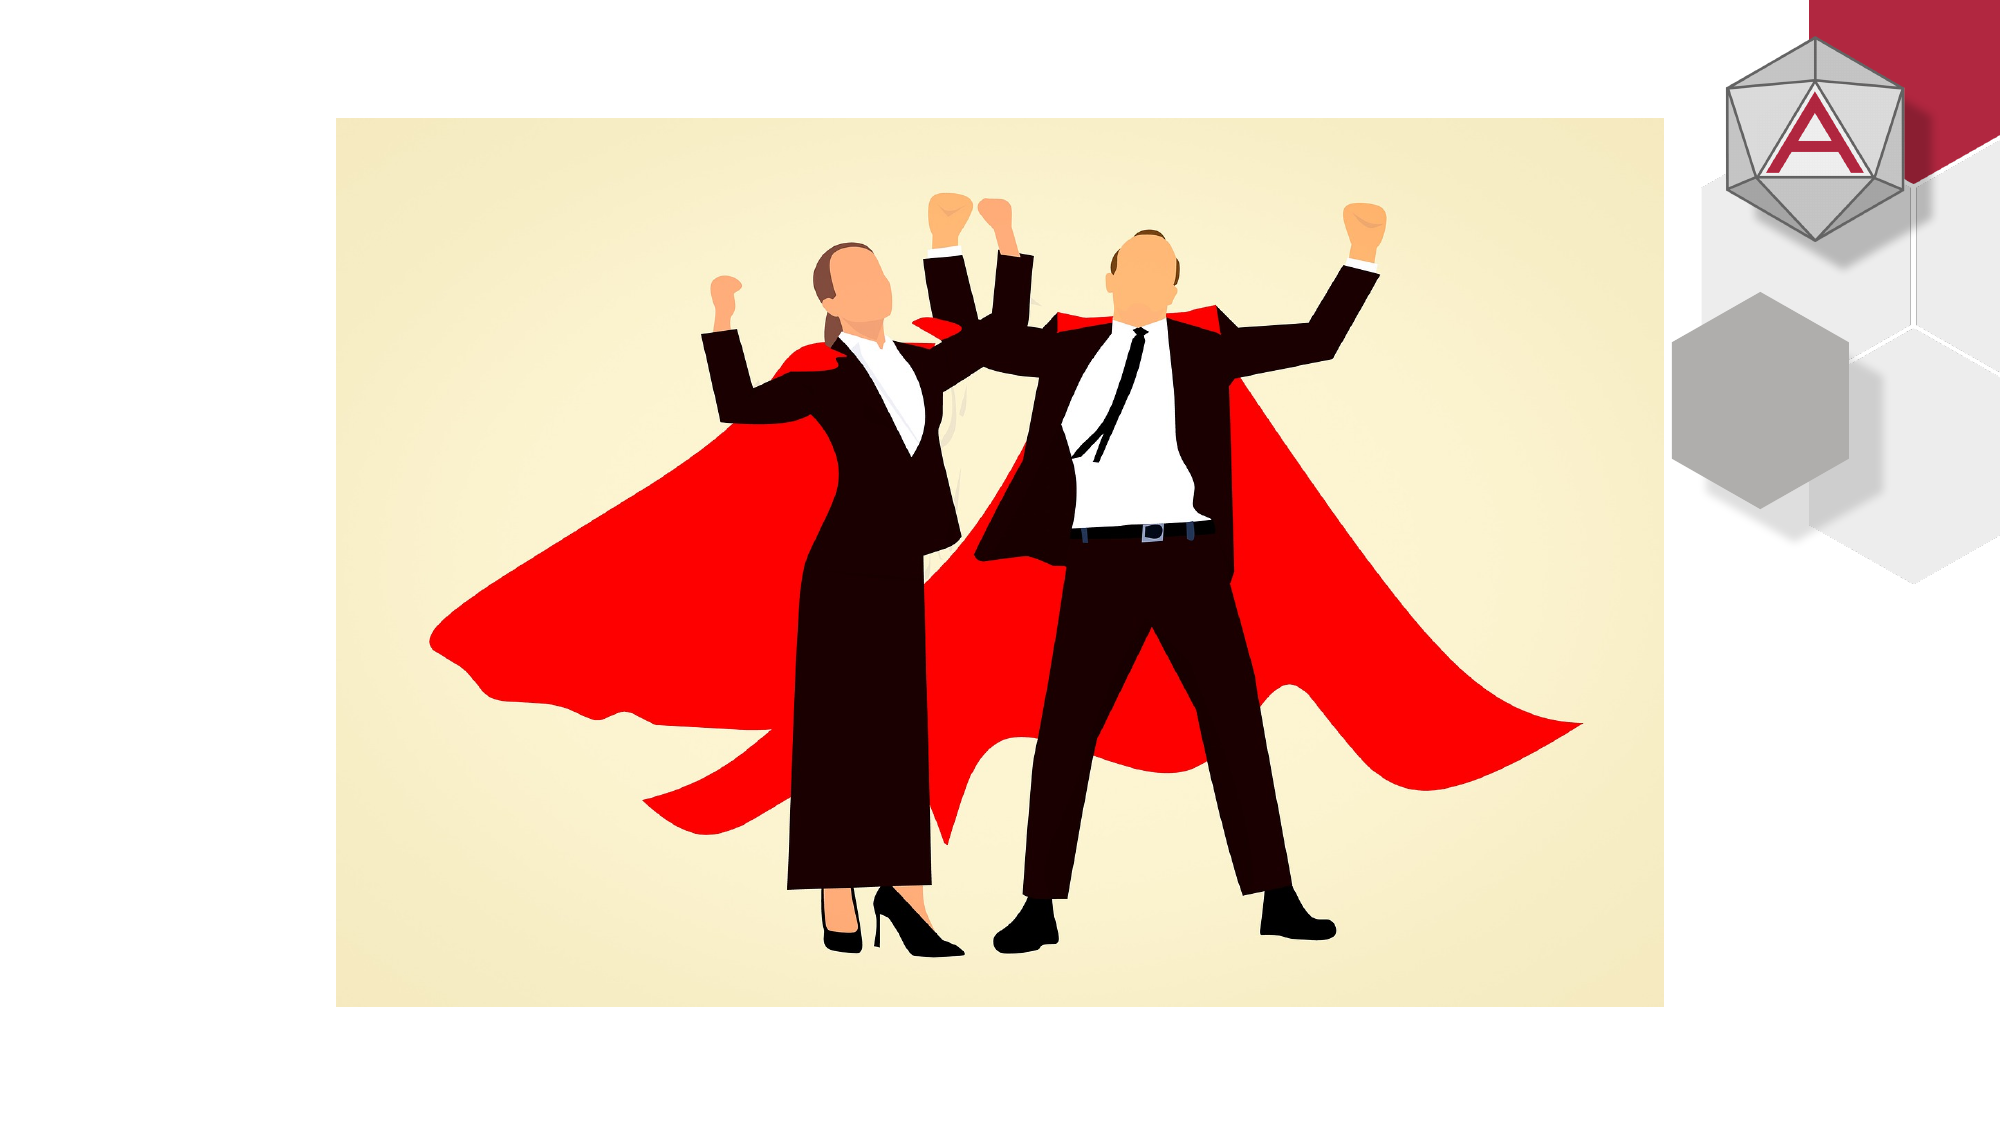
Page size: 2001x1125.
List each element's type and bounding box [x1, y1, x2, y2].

picture [336, 118, 1664, 1007]
picture [1701, 0, 2000, 584]
